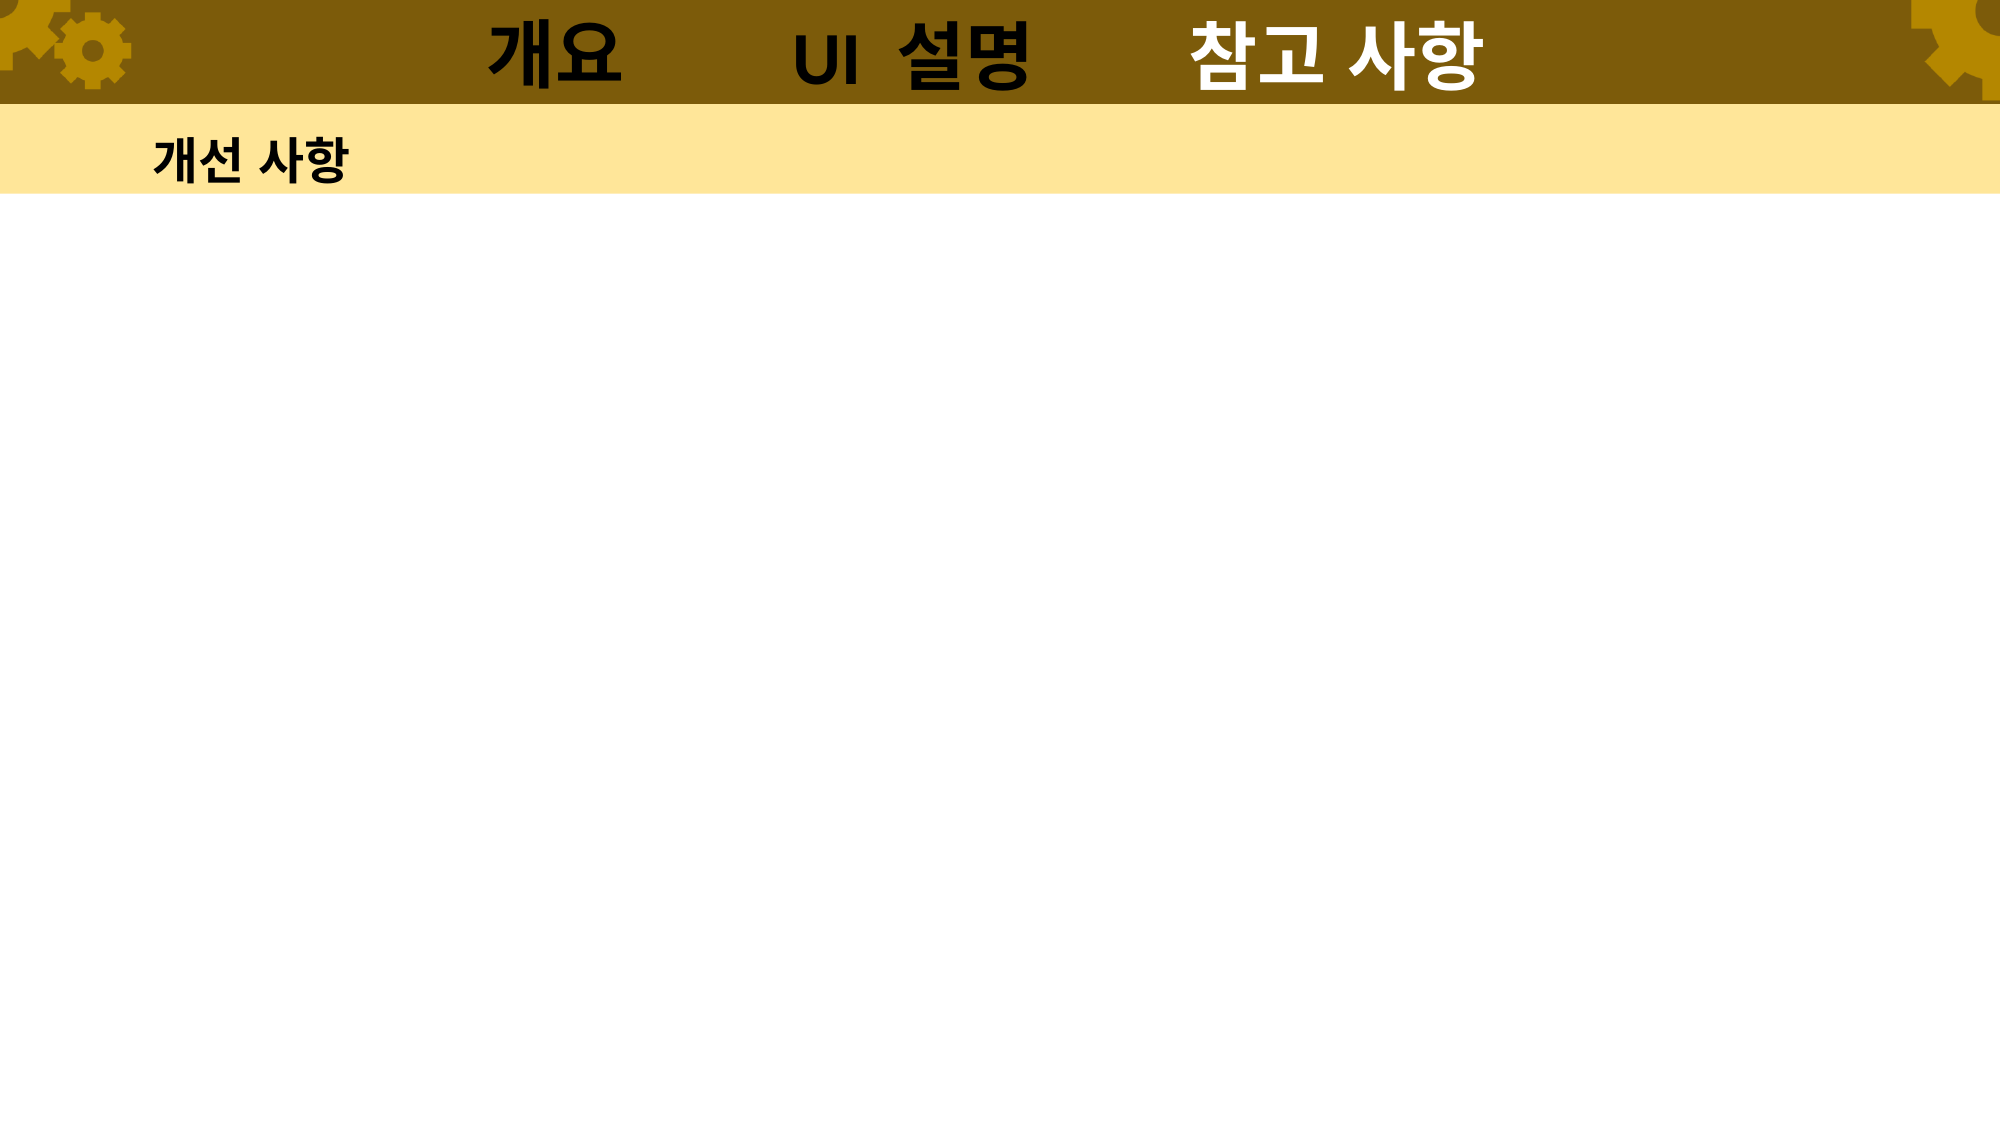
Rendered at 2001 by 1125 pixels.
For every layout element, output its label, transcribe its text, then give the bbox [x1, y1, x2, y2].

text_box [416, 0, 1541, 109]
title 개선 사항 [137, 105, 1863, 184]
